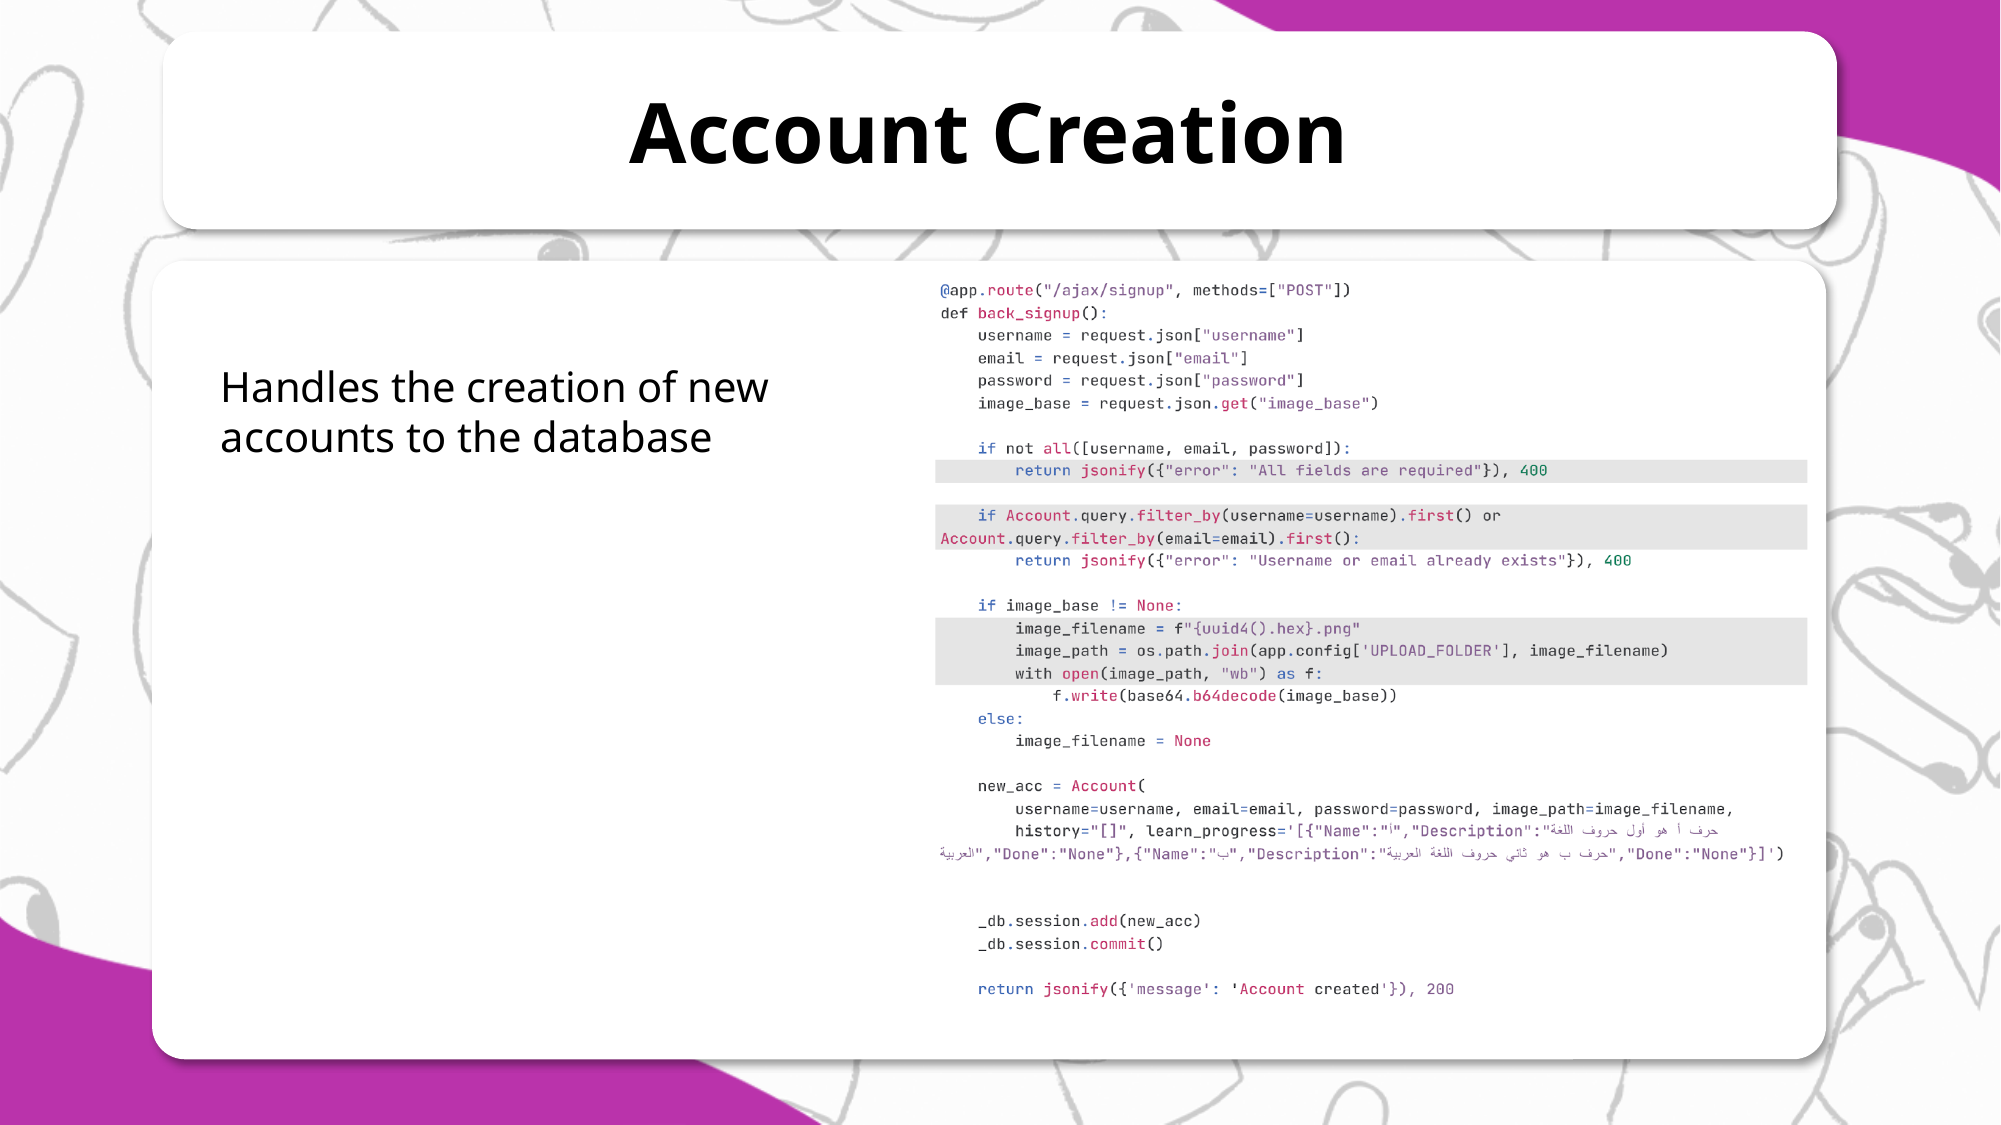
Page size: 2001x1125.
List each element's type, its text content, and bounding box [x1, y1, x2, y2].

text_box [152, 260, 1827, 1060]
picture [0, 0, 2001, 1125]
text_box Account Creation [164, 72, 1836, 188]
text_box Handles the creation of new accounts to the database [206, 353, 919, 468]
text_box [162, 31, 1837, 230]
